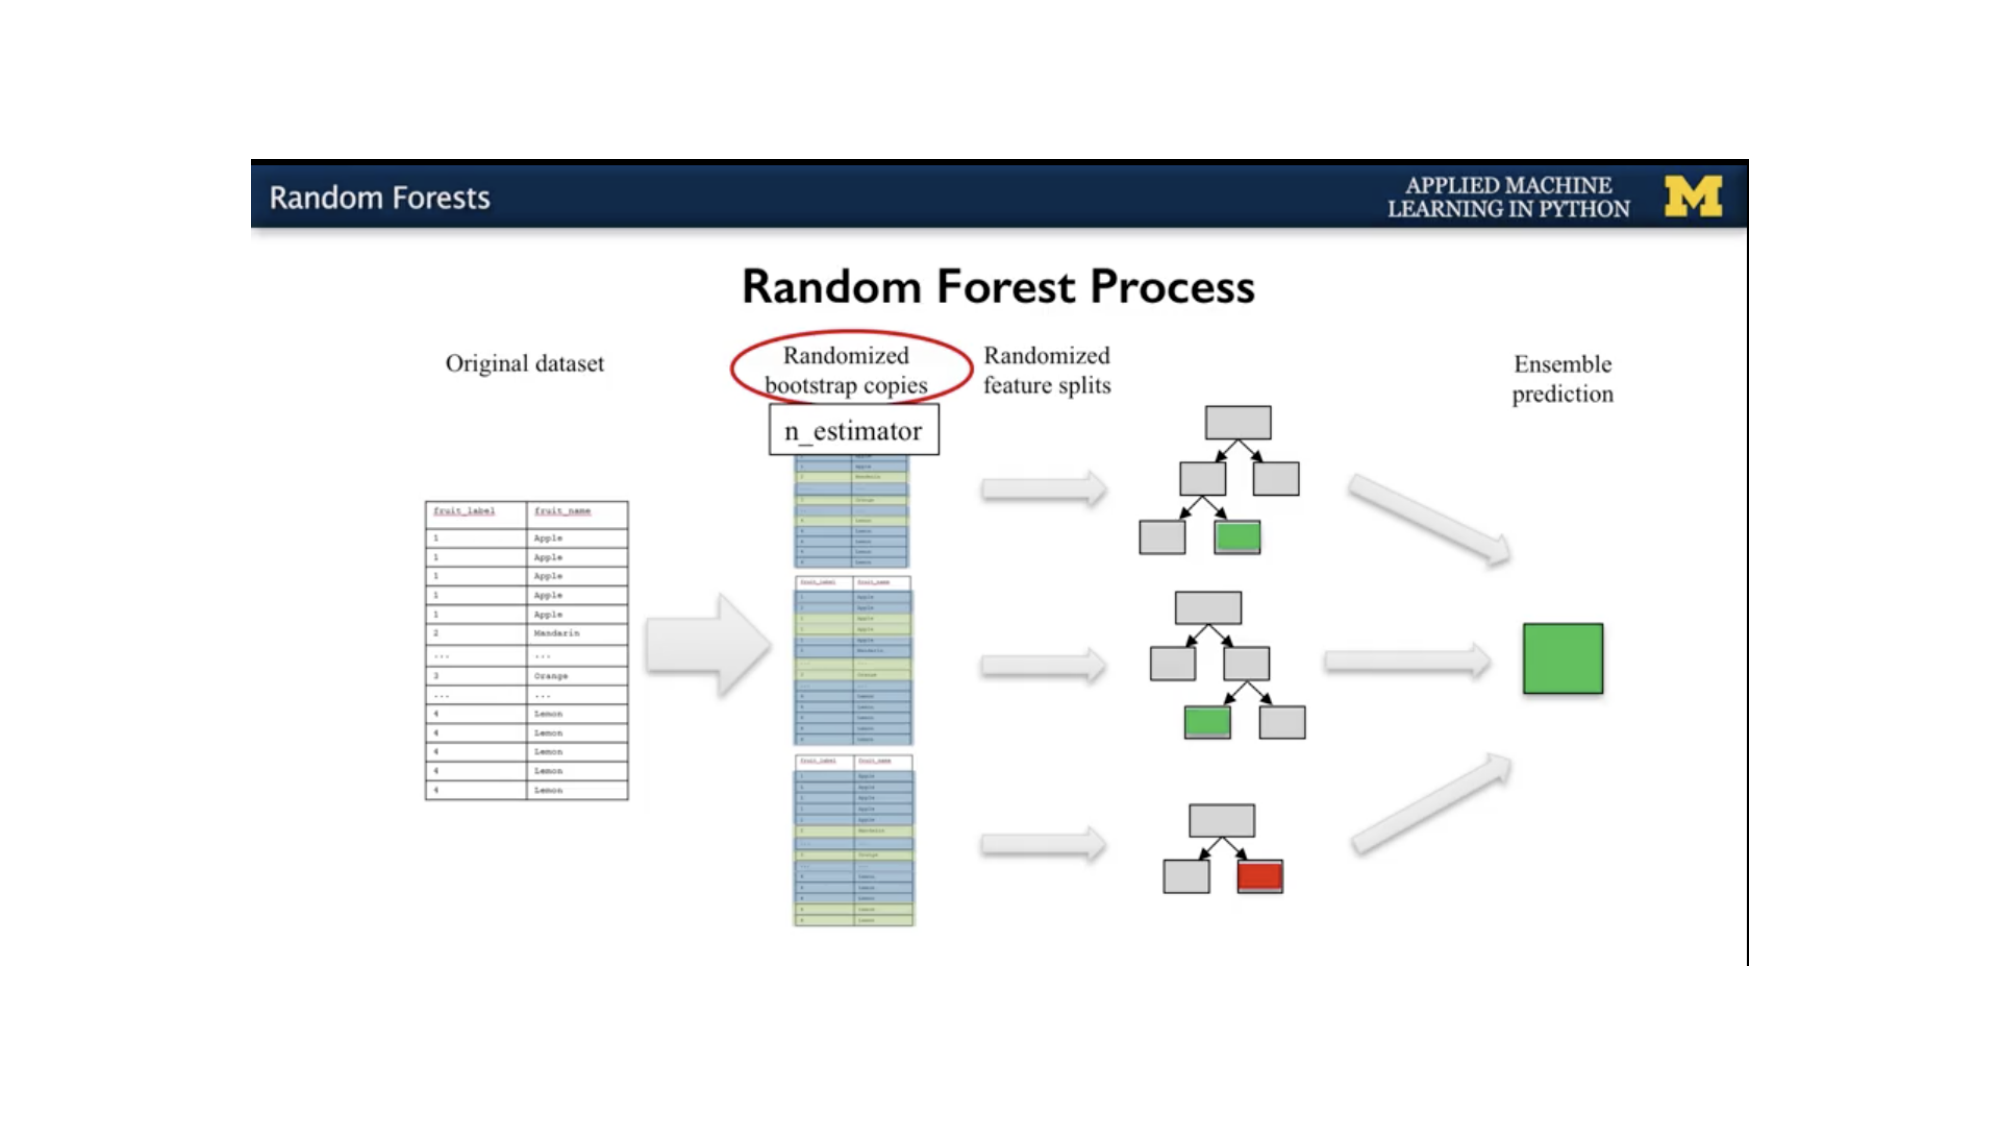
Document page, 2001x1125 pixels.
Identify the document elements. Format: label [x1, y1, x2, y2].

picture [251, 159, 1749, 966]
